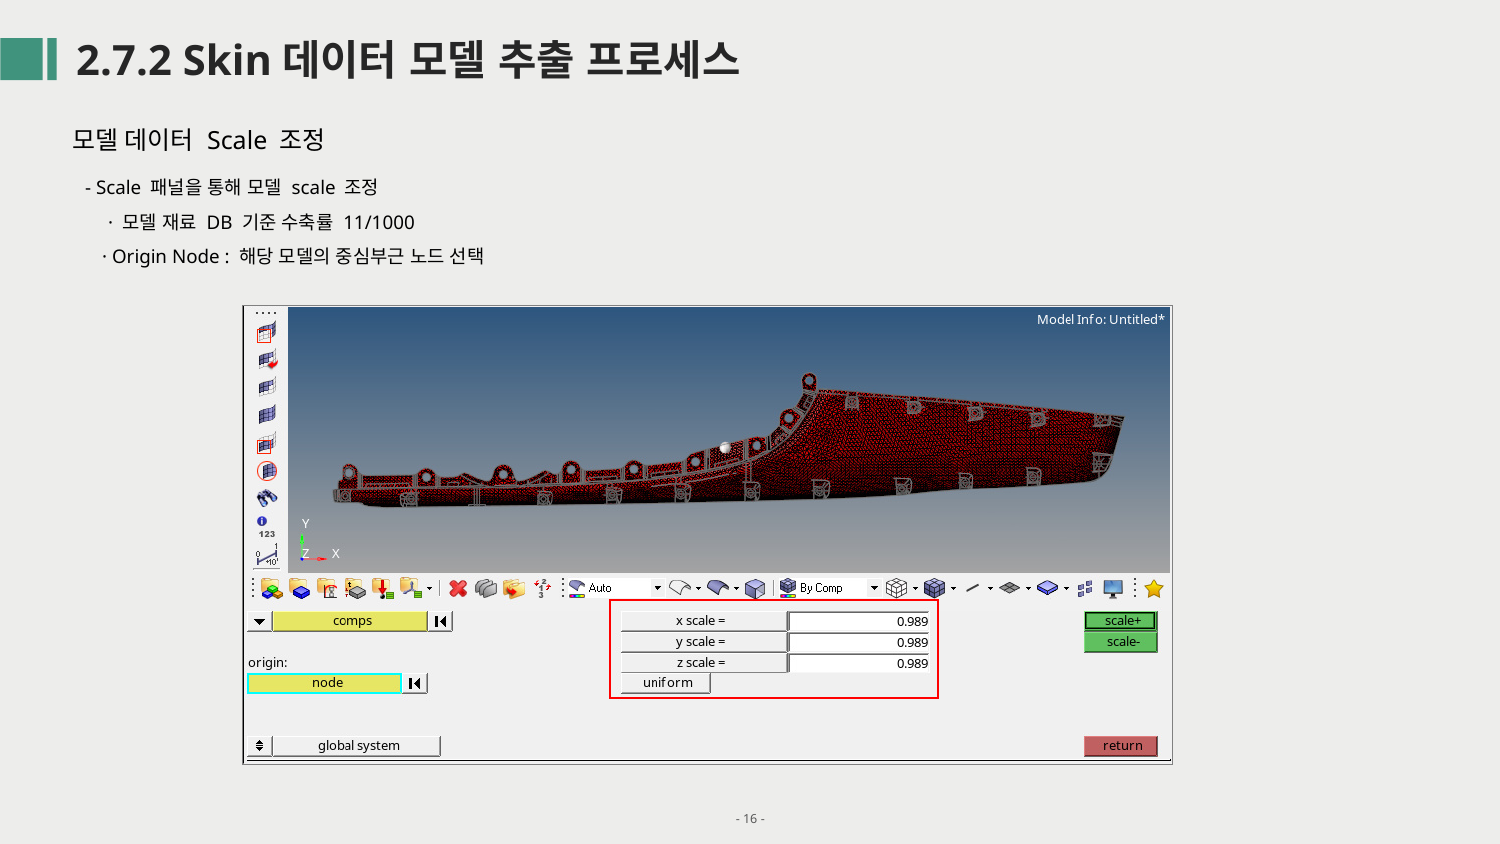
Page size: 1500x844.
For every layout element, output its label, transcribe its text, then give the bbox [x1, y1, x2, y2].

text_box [0, 38, 57, 81]
text_box 2.7.2 Skin데이터 모델 추출 프로세스 [61, 26, 876, 92]
text_box 모델 데이터 Scale 조정 - Scale 패널을 통해 모델 scale 조정 · 모델 재료 DB 기준 수축률 11/1000 · Origin Node : 해당 모델의 중심부근 노드 선택 [57, 102, 500, 275]
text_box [242, 305, 1173, 765]
